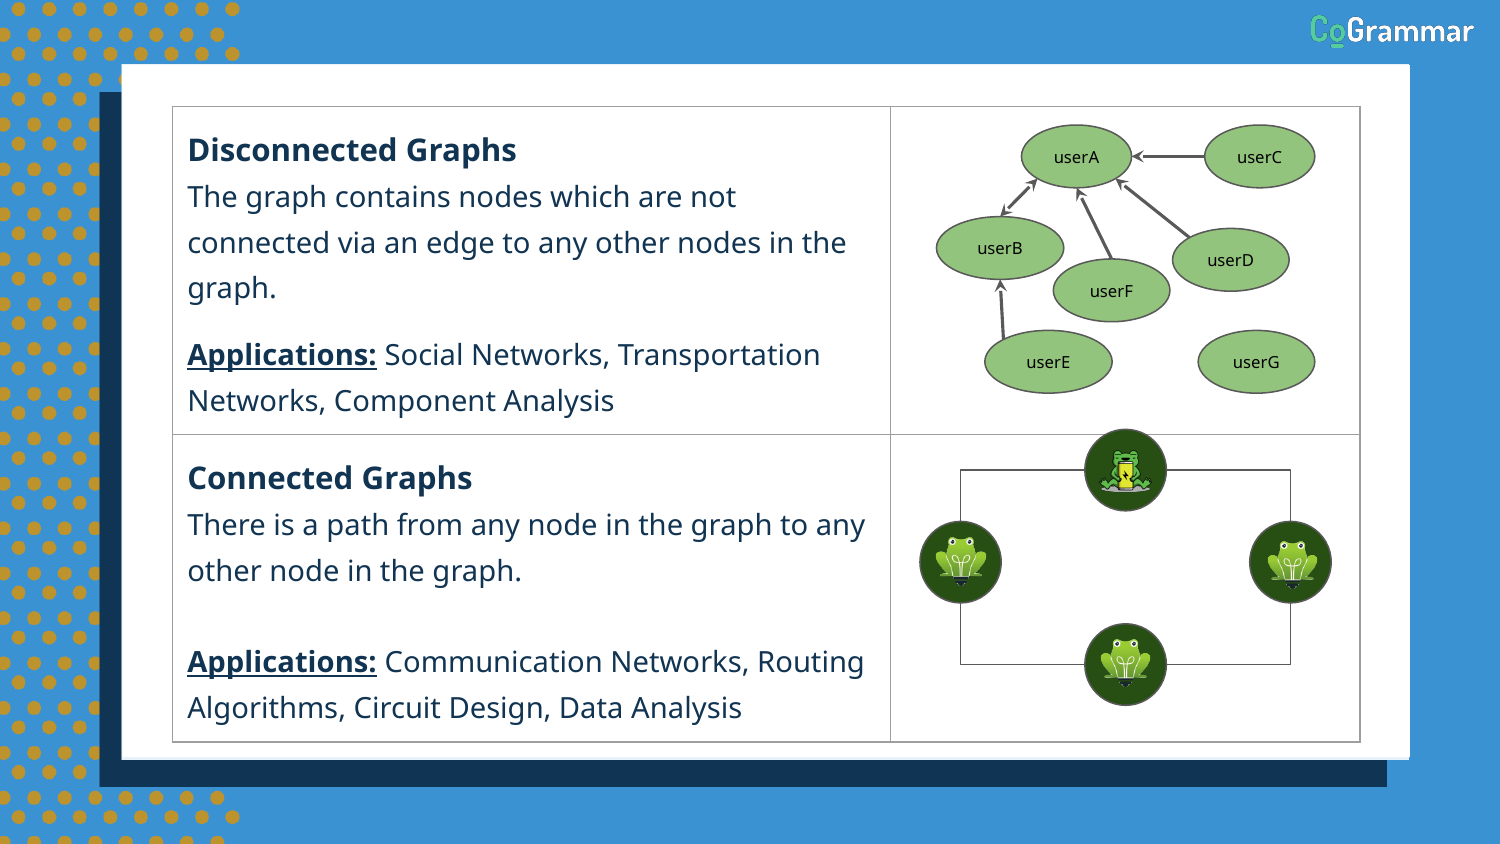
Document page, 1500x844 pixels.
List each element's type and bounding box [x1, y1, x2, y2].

picture [1260, 537, 1324, 597]
text_box [936, 124, 1316, 394]
picture [929, 534, 993, 594]
picture [1310, 15, 1474, 48]
text_box [0, 0, 1500, 844]
text_box [919, 429, 1332, 706]
picture [1094, 636, 1158, 695]
picture [1098, 445, 1154, 493]
